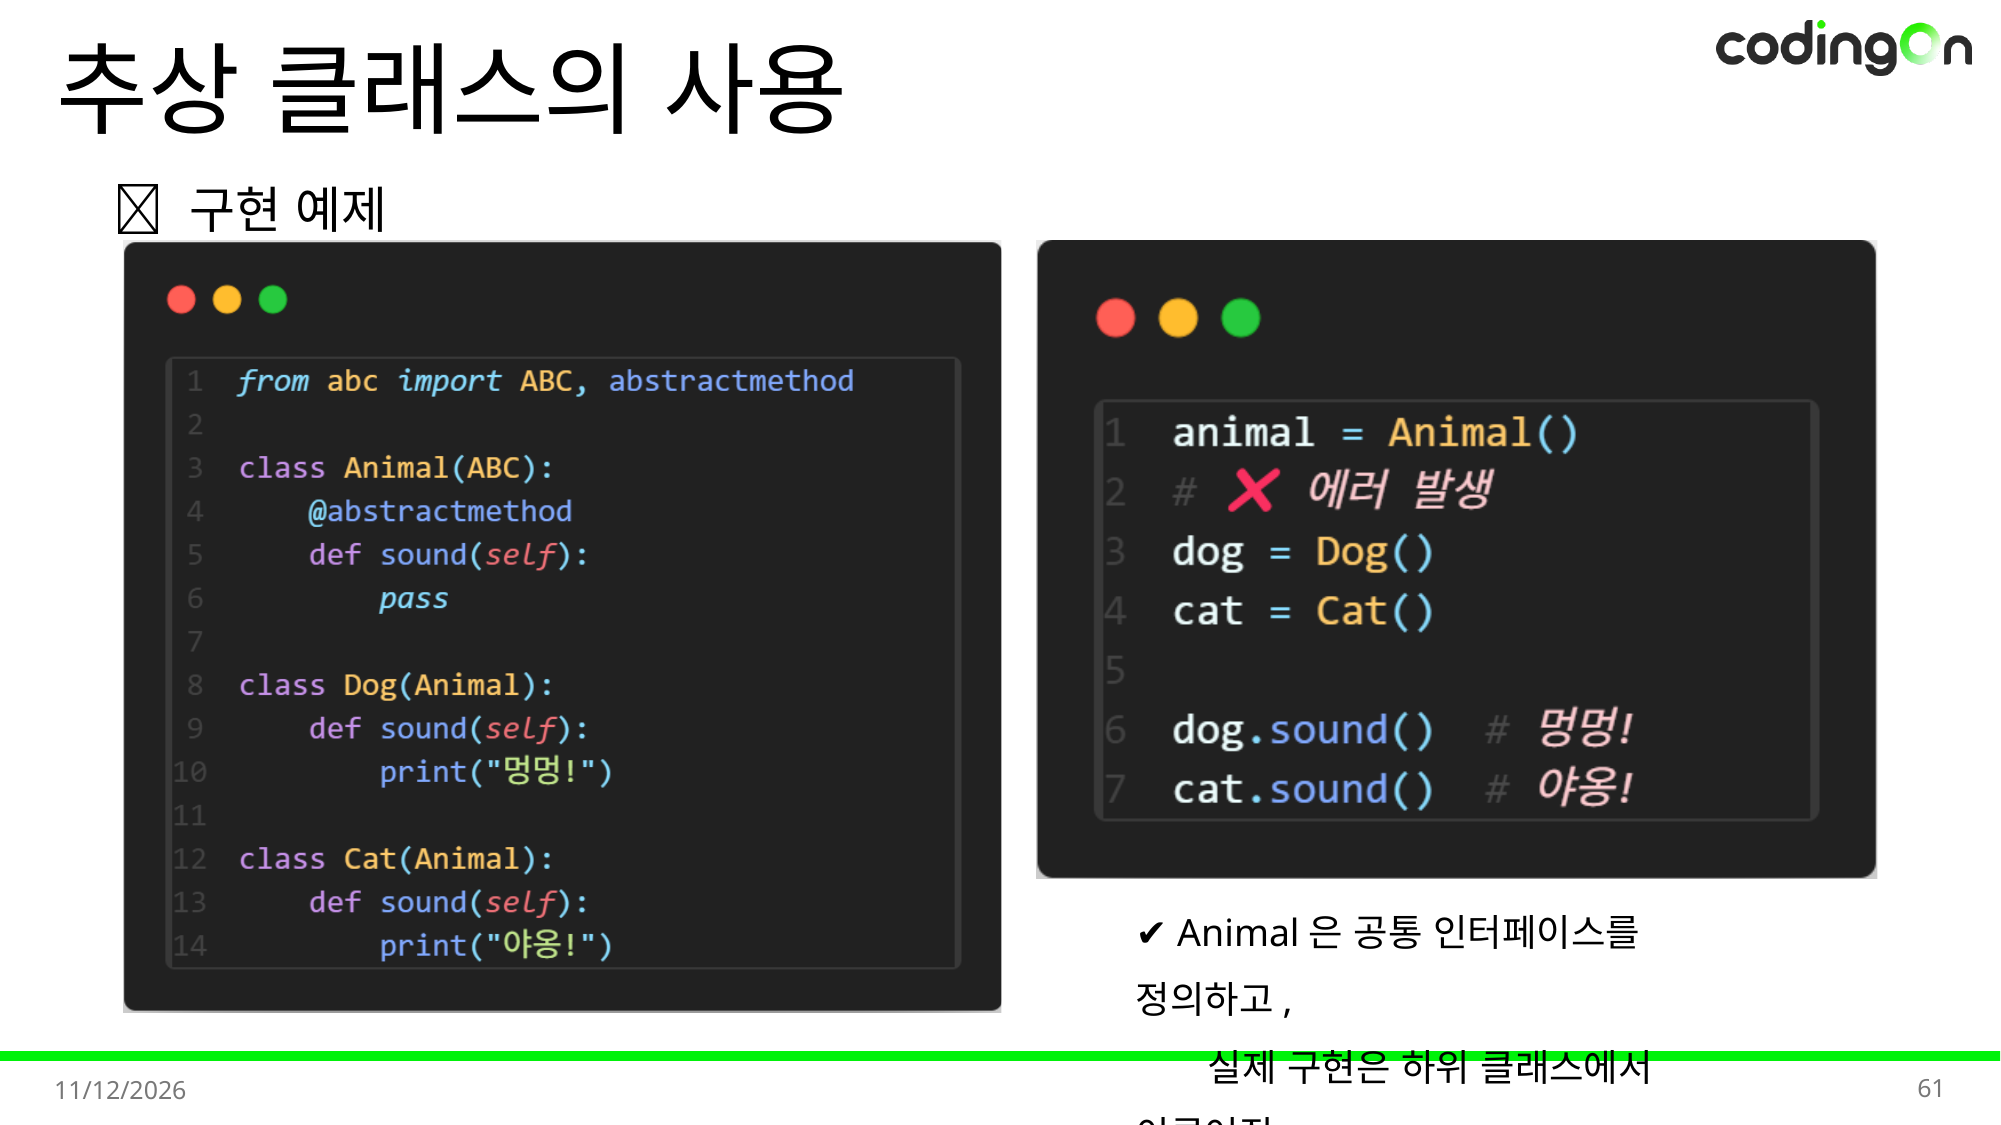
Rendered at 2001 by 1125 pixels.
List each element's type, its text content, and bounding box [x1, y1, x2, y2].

picture [1036, 239, 1878, 880]
picture [1767, 20, 1972, 76]
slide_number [39, 1061, 490, 1122]
picture [123, 239, 1002, 1013]
slide_number 61 [1793, 1059, 1961, 1120]
text_box ✅ 구현 예제 [99, 141, 594, 242]
title 추상 클래스의 사용 [41, 0, 1767, 188]
text_box ✔️ Animal은 공통 인터페이스를 정의하고, 실제 구현은 하위 클래스에서 이루어짐 [1120, 880, 1793, 1125]
